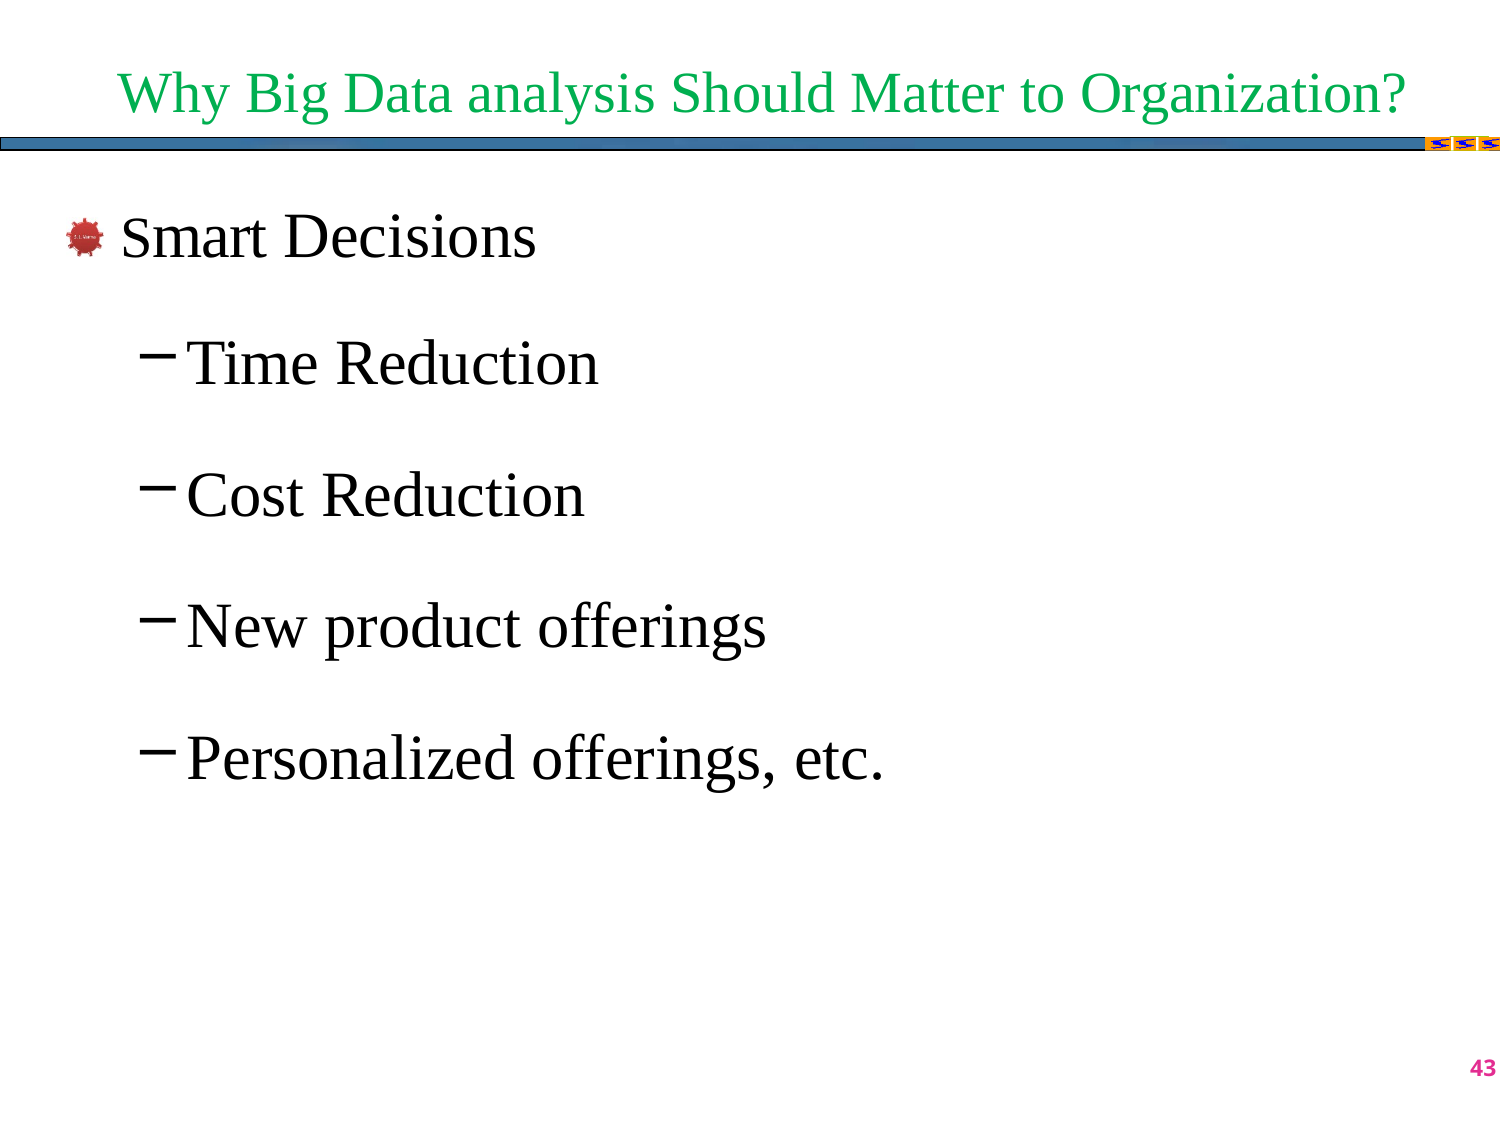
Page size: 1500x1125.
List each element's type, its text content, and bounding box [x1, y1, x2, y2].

text_box Why Big Data analysis Should Matter to Organization? [115, 52, 1414, 125]
title Smart Decisions [118, 151, 544, 326]
picture [66, 216, 105, 257]
slide_number 43 [1308, 746, 1497, 1125]
text_box Time Reduction Cost Reduction New product offerings Personalized offerings, etc. [137, 317, 892, 793]
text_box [0, 136, 1500, 151]
